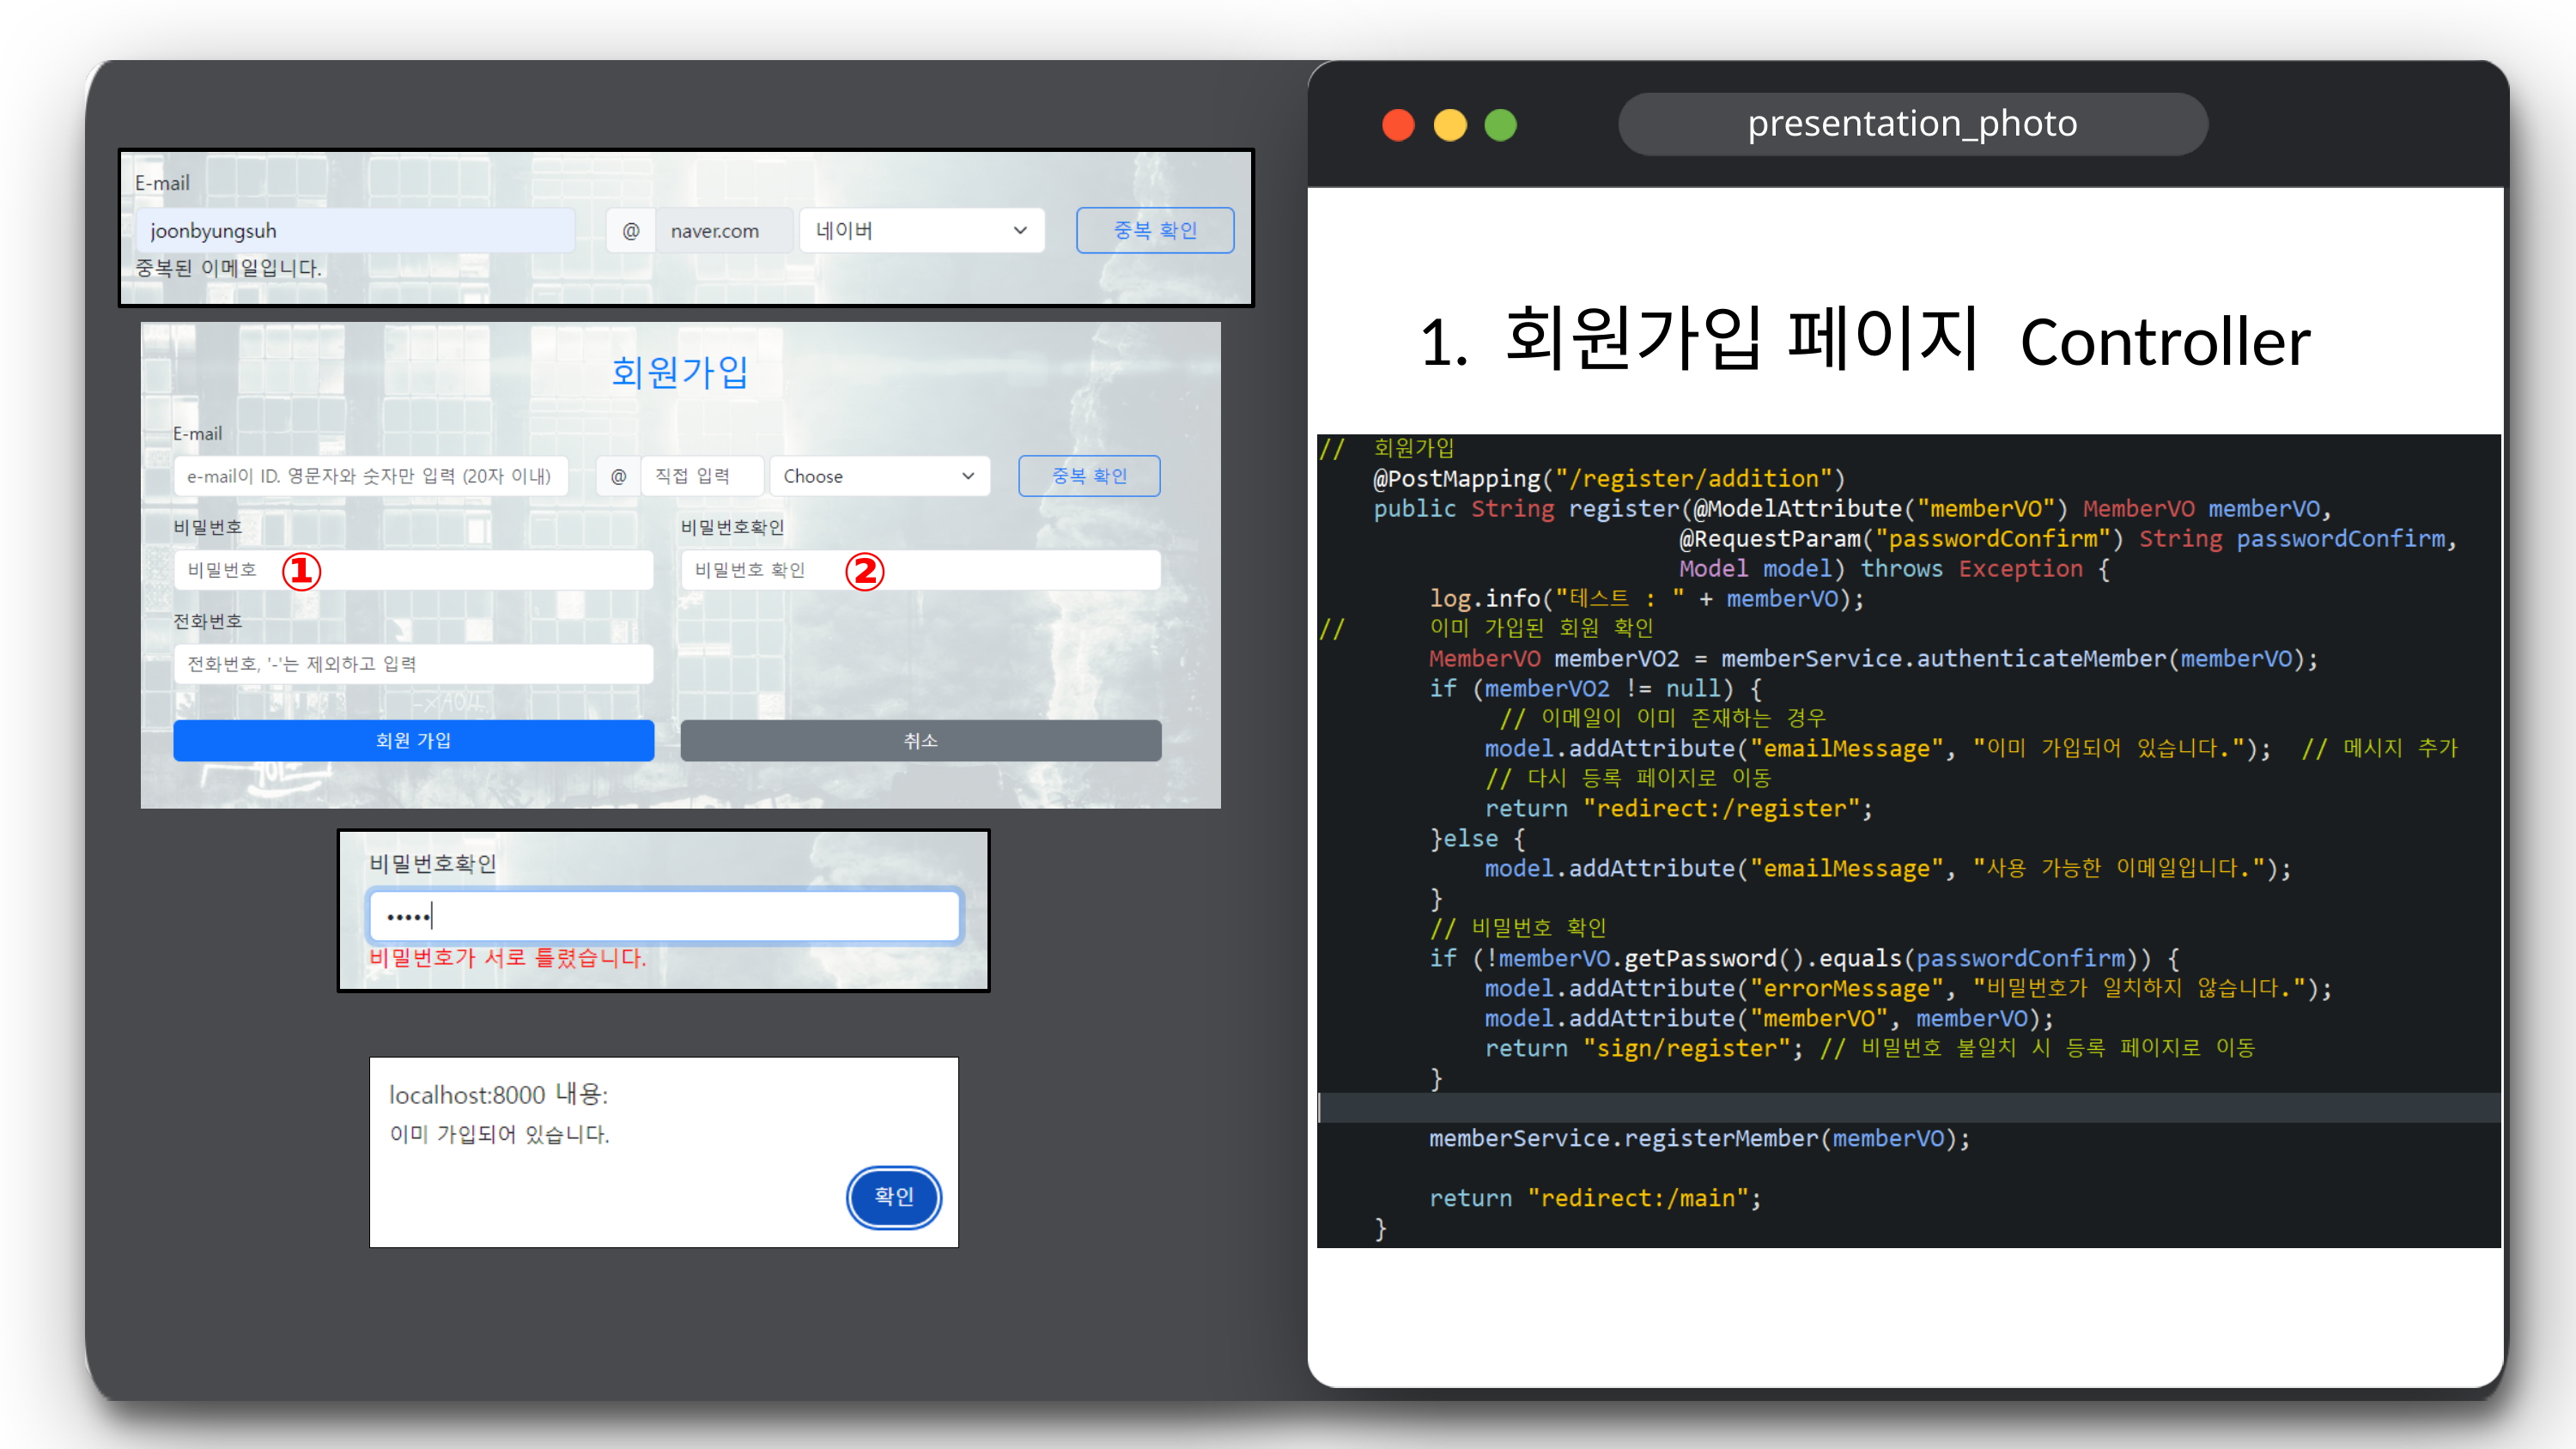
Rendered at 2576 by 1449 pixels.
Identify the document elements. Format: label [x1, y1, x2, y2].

picture [85, 60, 2511, 1401]
